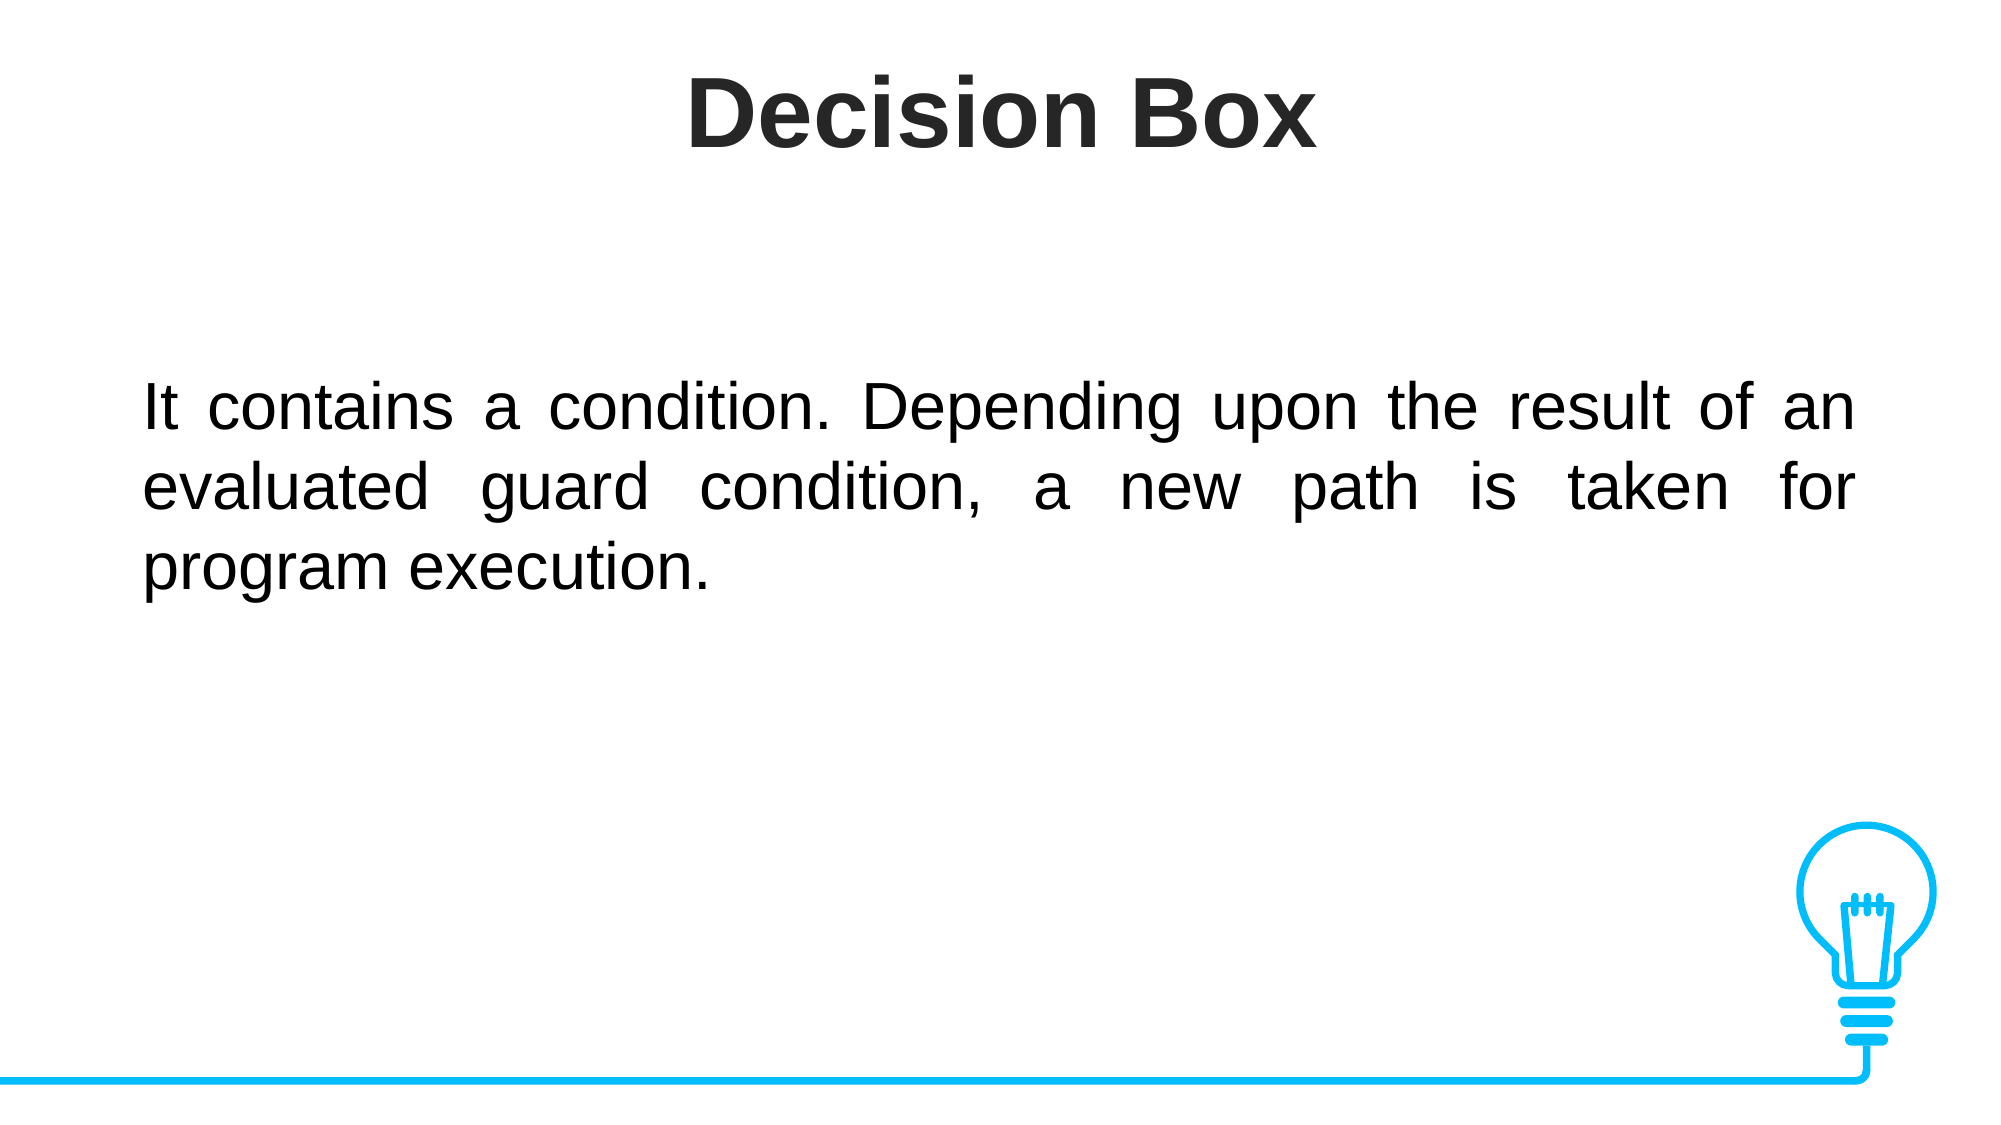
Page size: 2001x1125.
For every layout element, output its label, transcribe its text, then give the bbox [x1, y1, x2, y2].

text_box It contains a condition. Depending upon the result of an evaluated guard condition, a new path is taken for program execution. [127, 355, 1873, 611]
list Decision Box [53, 55, 1952, 175]
